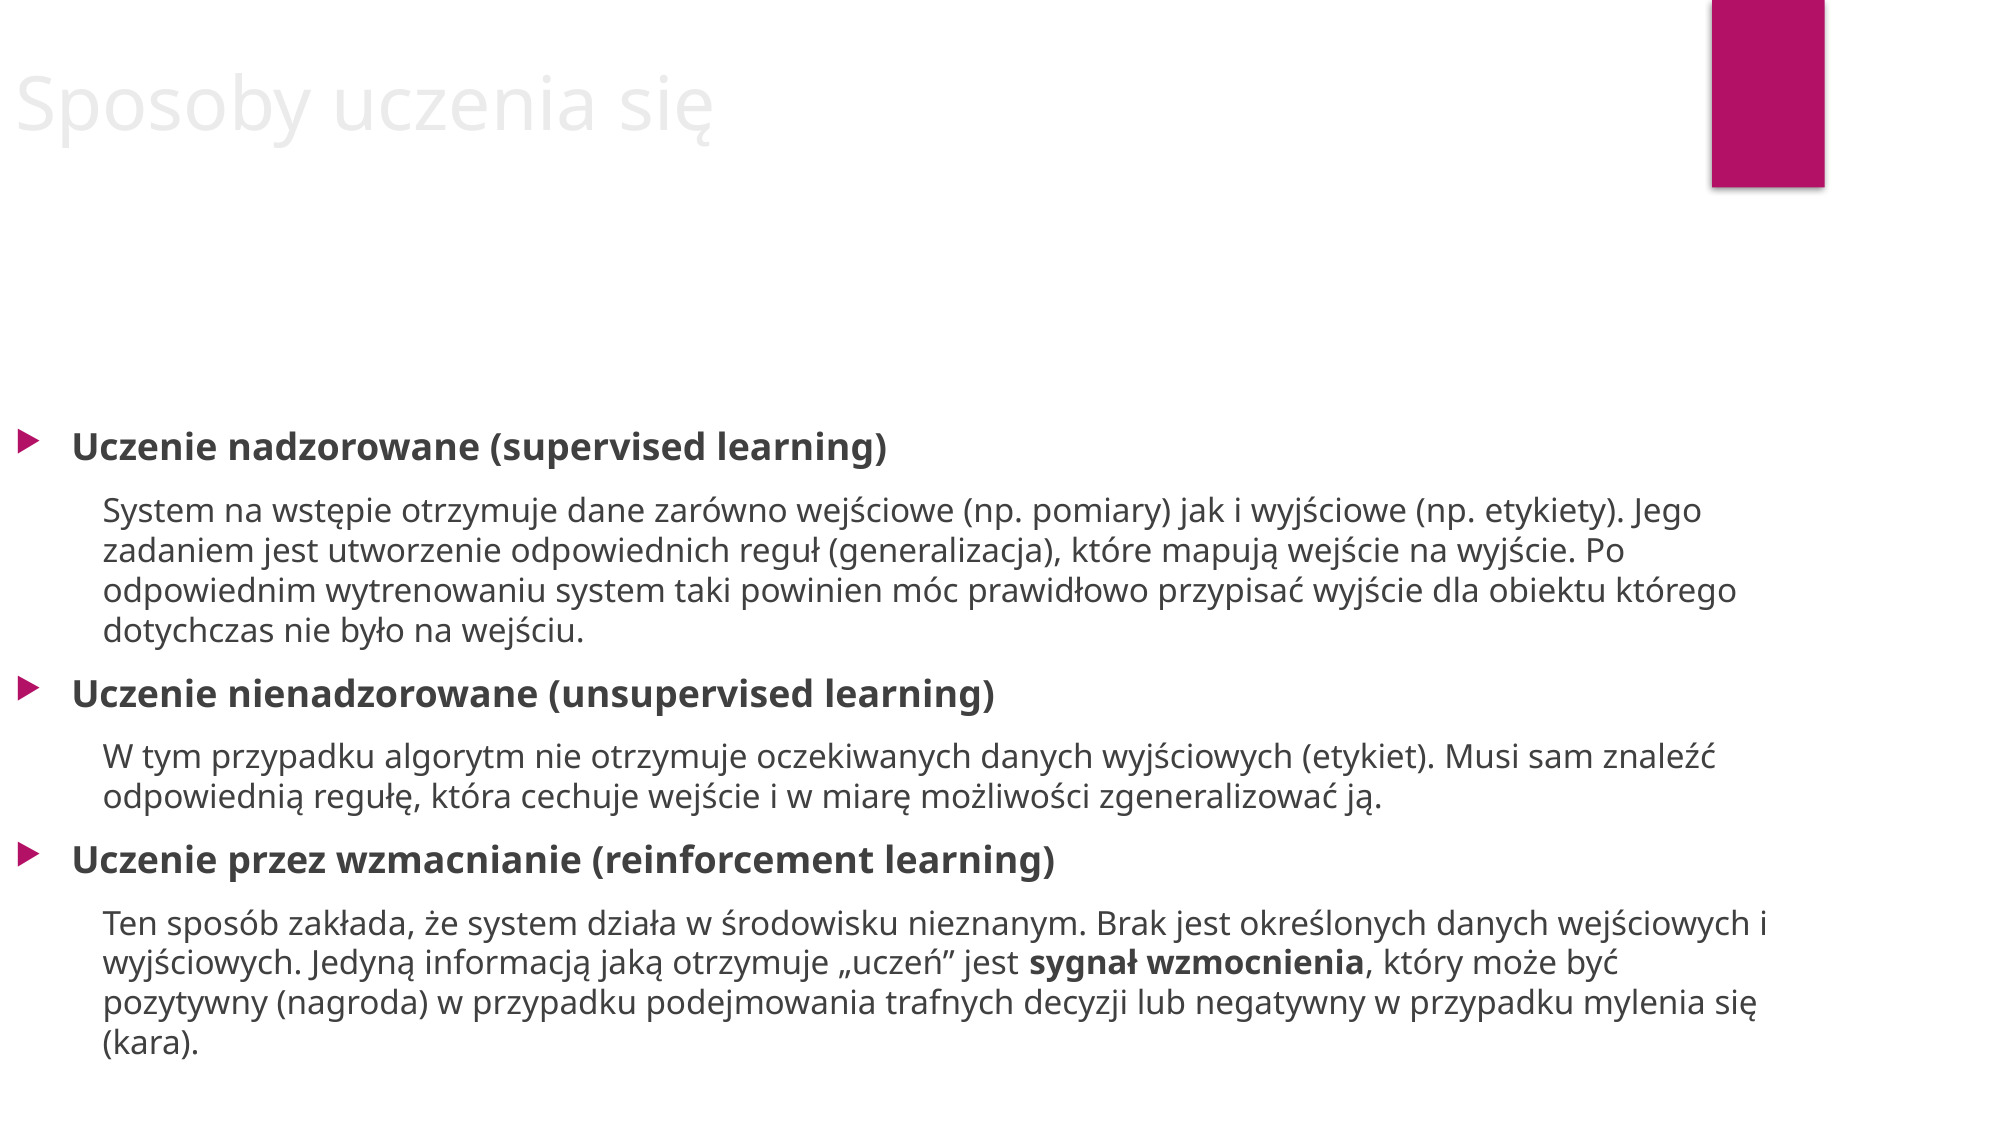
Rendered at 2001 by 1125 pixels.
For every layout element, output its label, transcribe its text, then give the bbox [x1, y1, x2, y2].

title Sposoby uczenia się [0, 25, 1800, 176]
list Uczenie nadzorowane (supervised learning) System na wstępie otrzymuje dane zarówno wejściowe (np. pomiary) jak i wyjściowe (np. etykiety). Jego zadaniem jest utworzenie odpowiednich reguł (generalizacja), które mapują wejście na wyjście. Po odpowiednim wytrenowaniu system taki powinien móc prawidłowo przypisać wyjście dla obiektu którego dotychczas nie było na wejściu. Uczenie nienadzorowane (unsupervised learning) W tym przypadku algorytm nie otrzymuje oczekiwanych danych wyjściowych (etykiet). Musi sam znaleźć odpowiednią regułę, która cechuje wejście i w miarę możliwości zgeneralizować ją. Uczenie przez wzmacnianie (reinforcement learning) Ten sposób zakłada, że system działa w środowisku nieznanym. Brak jest określonych danych wejściowych i wyjściowych. Jedyną informacją jaką otrzymuje „uczeń” jest sygnał wzmocnienia, który może być pozytywny (nagroda) w przypadku podejmowania trafnych decyzji lub negatywny w przypadku mylenia się (kara). [0, 415, 1802, 1100]
